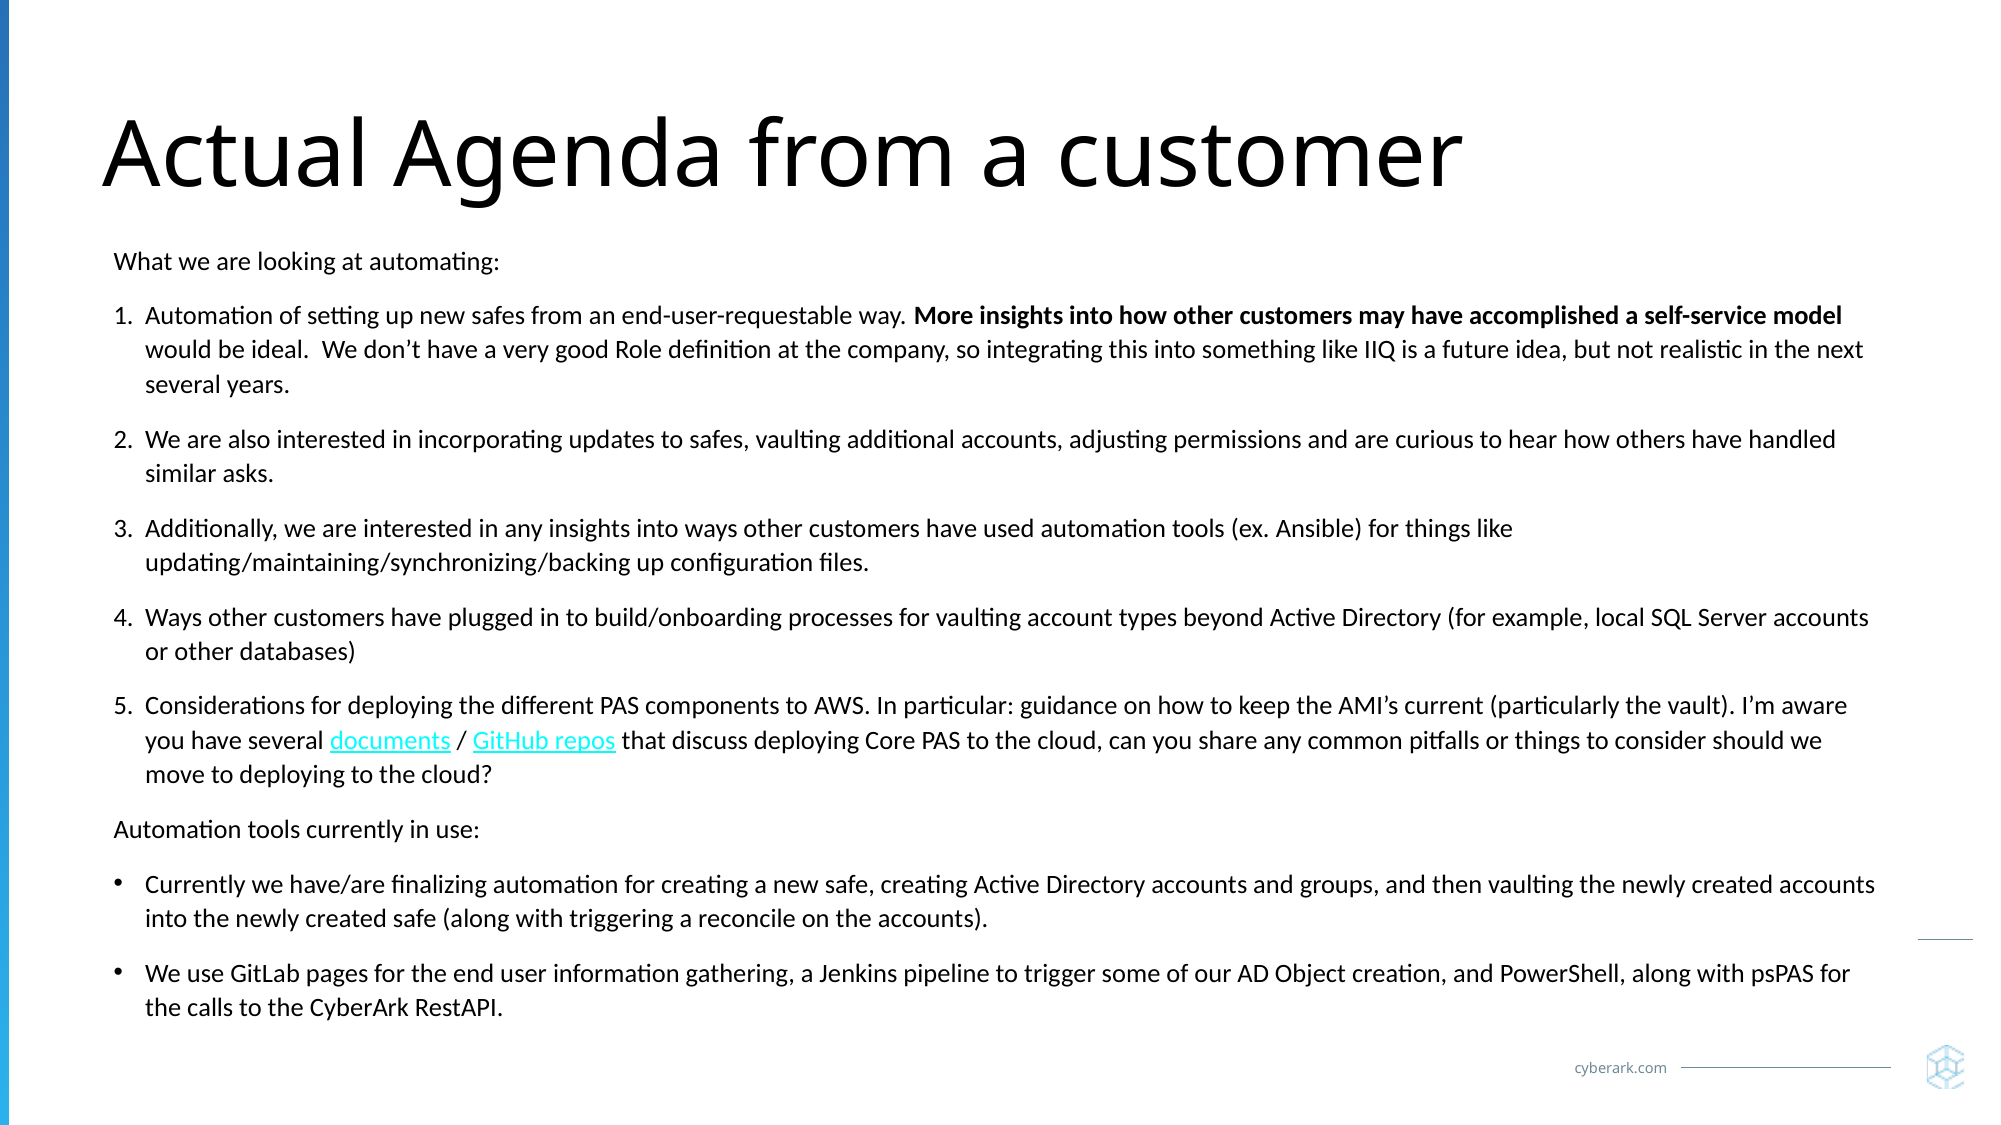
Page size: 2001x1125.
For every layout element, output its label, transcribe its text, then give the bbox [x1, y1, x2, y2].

list What we are looking at automating: Automation of setting up new safes from an end-user-requestable way. More insights into how other customers may have accomplished a self-service model would be ideal. We don’t have a very good Role definition at the company, so integrating this into something like IIQ is a future idea, but not realistic in the next several years. We are also interested in incorporating updates to safes, vaulting additional accounts, adjusting permissions and are curious to hear how others have handled similar asks. Additionally, we are interested in any insights into ways other customers have used automation tools (ex. Ansible) for things like updating/maintaining/synchronizing/backing up configuration files. Ways other customers have plugged in to build/onboarding processes for vaulting account types beyond Active Directory (for example, local SQL Server accounts or other databases) Considerations for deploying the different PAS components to AWS. In particular: guidance on how to keep the AMI’s current (particularly the vault). I’m aware you have several documents / GitHub repos that discuss deploying Core PAS to the cloud, can you share any common pitfalls or things to consider should we move to deploying to the cloud? Automation tools currently in use: Currently we have/are finalizing automation for creating a new safe, creating Active Directory accounts and groups, and then vaulting the newly created accounts into the newly created safe (along with triggering a reconcile on the accounts). We use GitLab pages for the end user information gathering, a Jenkins pipeline to trigger some of our AD Object creation, and PowerShell, along with psPAS for the calls to the CyberArk RestAPI. [98, 233, 1901, 1032]
title Actual Agenda from a customer [102, 107, 1901, 208]
